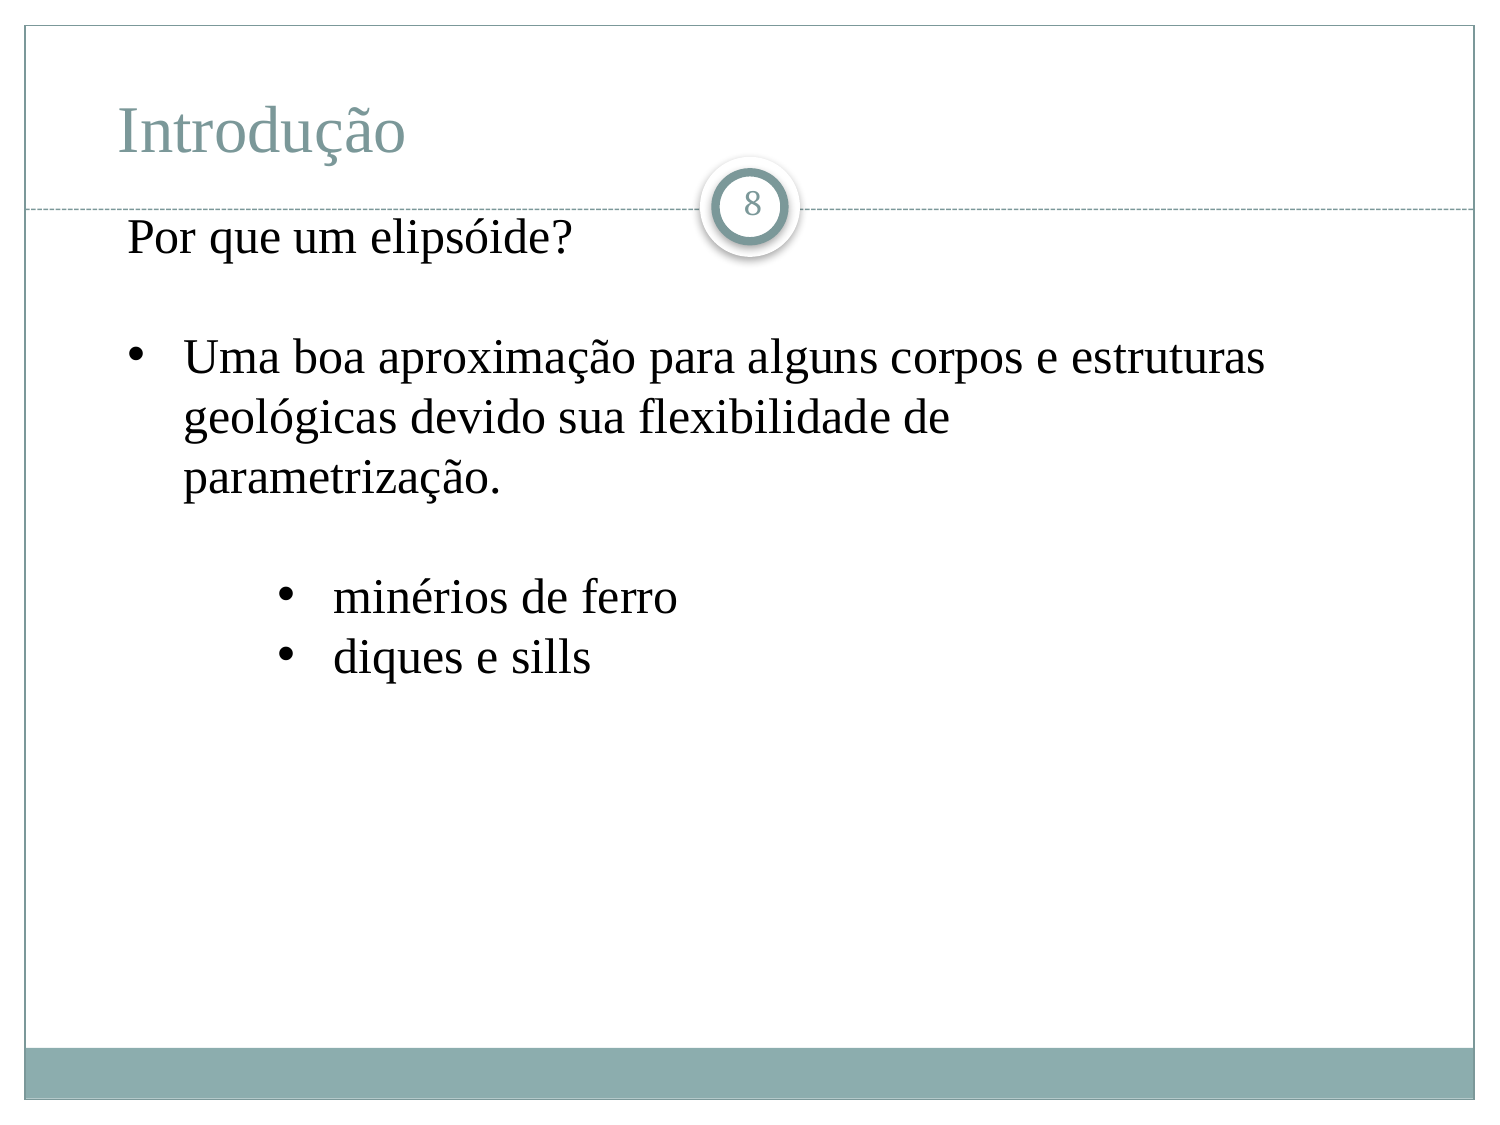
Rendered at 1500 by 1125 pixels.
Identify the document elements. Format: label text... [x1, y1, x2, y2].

title Introdução [103, 59, 1397, 173]
slide_number 8 [715, 168, 791, 241]
text_box Por que um elipsóide? Uma boa aproximação para alguns corpos e estruturas geológicas devido sua flexibilidade de parametrização. minérios de ferro diques e sills [112, 195, 1295, 751]
